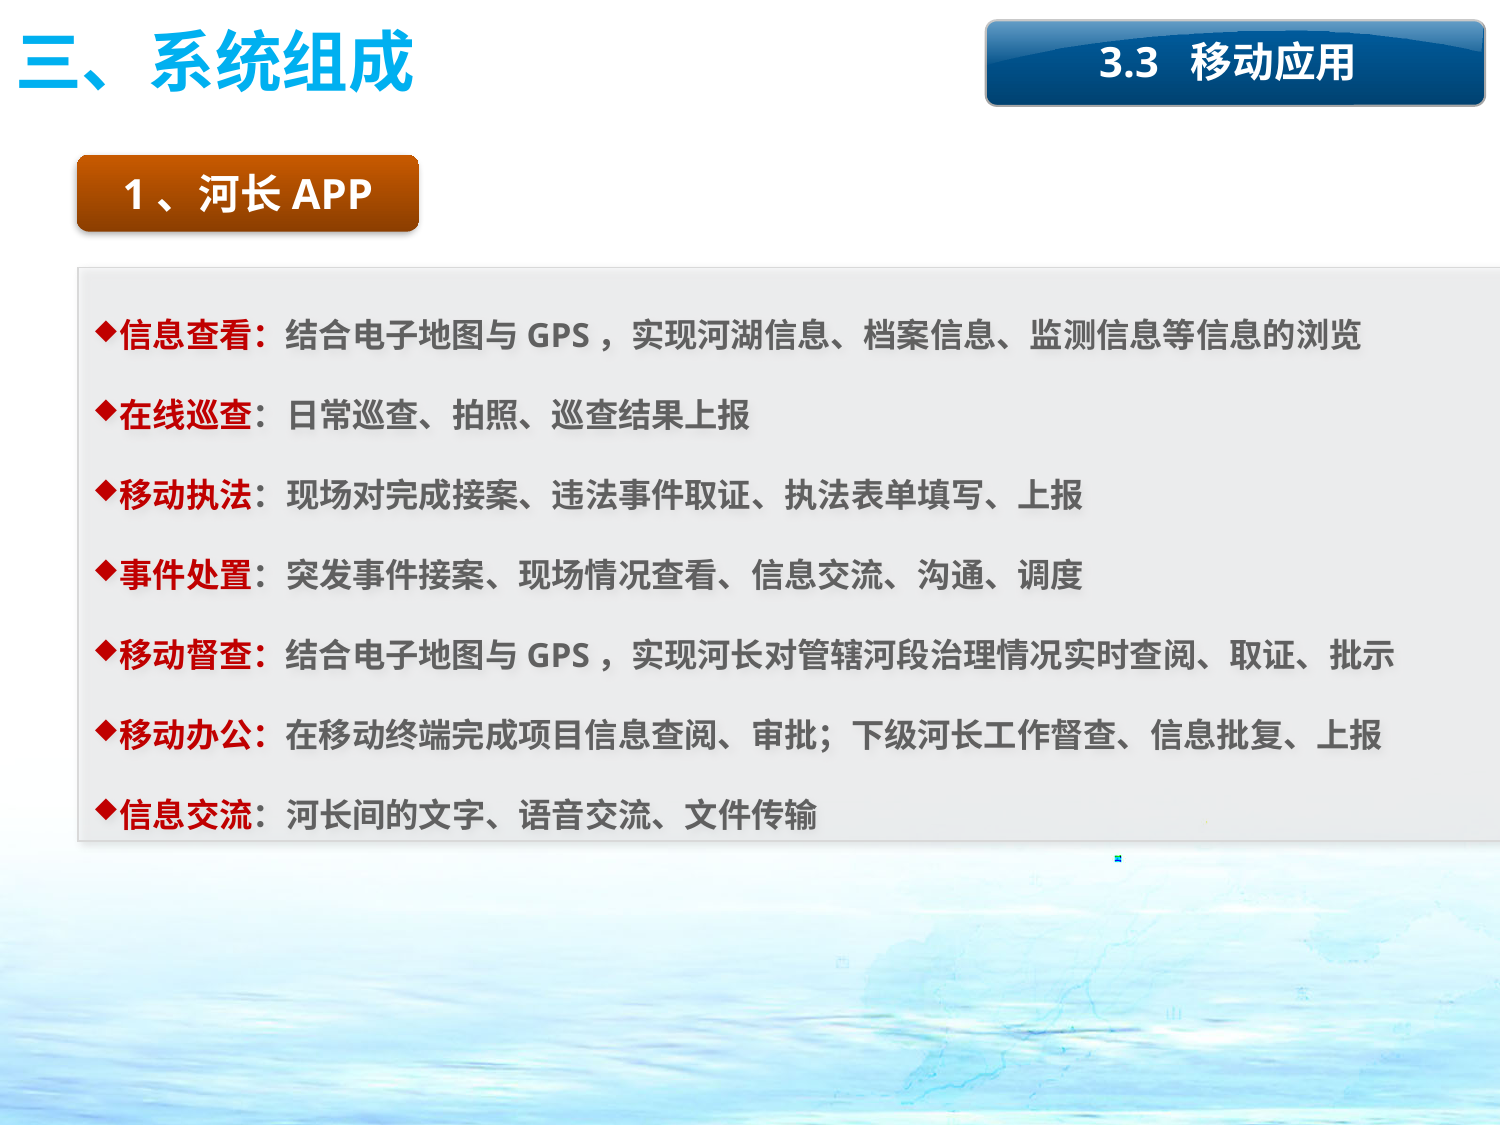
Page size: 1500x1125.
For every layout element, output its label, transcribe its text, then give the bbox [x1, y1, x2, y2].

text_box 三、系统组成 [0, 0, 664, 119]
text_box 信息查看：结合电子地图与GPS，实现河湖信息、档案信息、监测信息等信息的浏览 在线巡查：日常巡查、拍照、巡查结果上报 移动执法：现场对完成接案、违法事件取证、执法表单填写、上报 事件处置：突发事件接案、现场情况查看、信息交流、沟通、调度 移动督查：结合电子地图与GPS，实现河长对管辖河段治理情况实时查阅、取证、批示 移动办公：在移动终端完成项目信息查阅、审批；下级河长工作督查、信息批复、上报 信息交流：河长间的文字、语音交流、文件传输 [78, 267, 1500, 842]
text_box 1、河长APP [74, 152, 422, 234]
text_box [974, 12, 1486, 107]
picture [0, 0, 1500, 1125]
